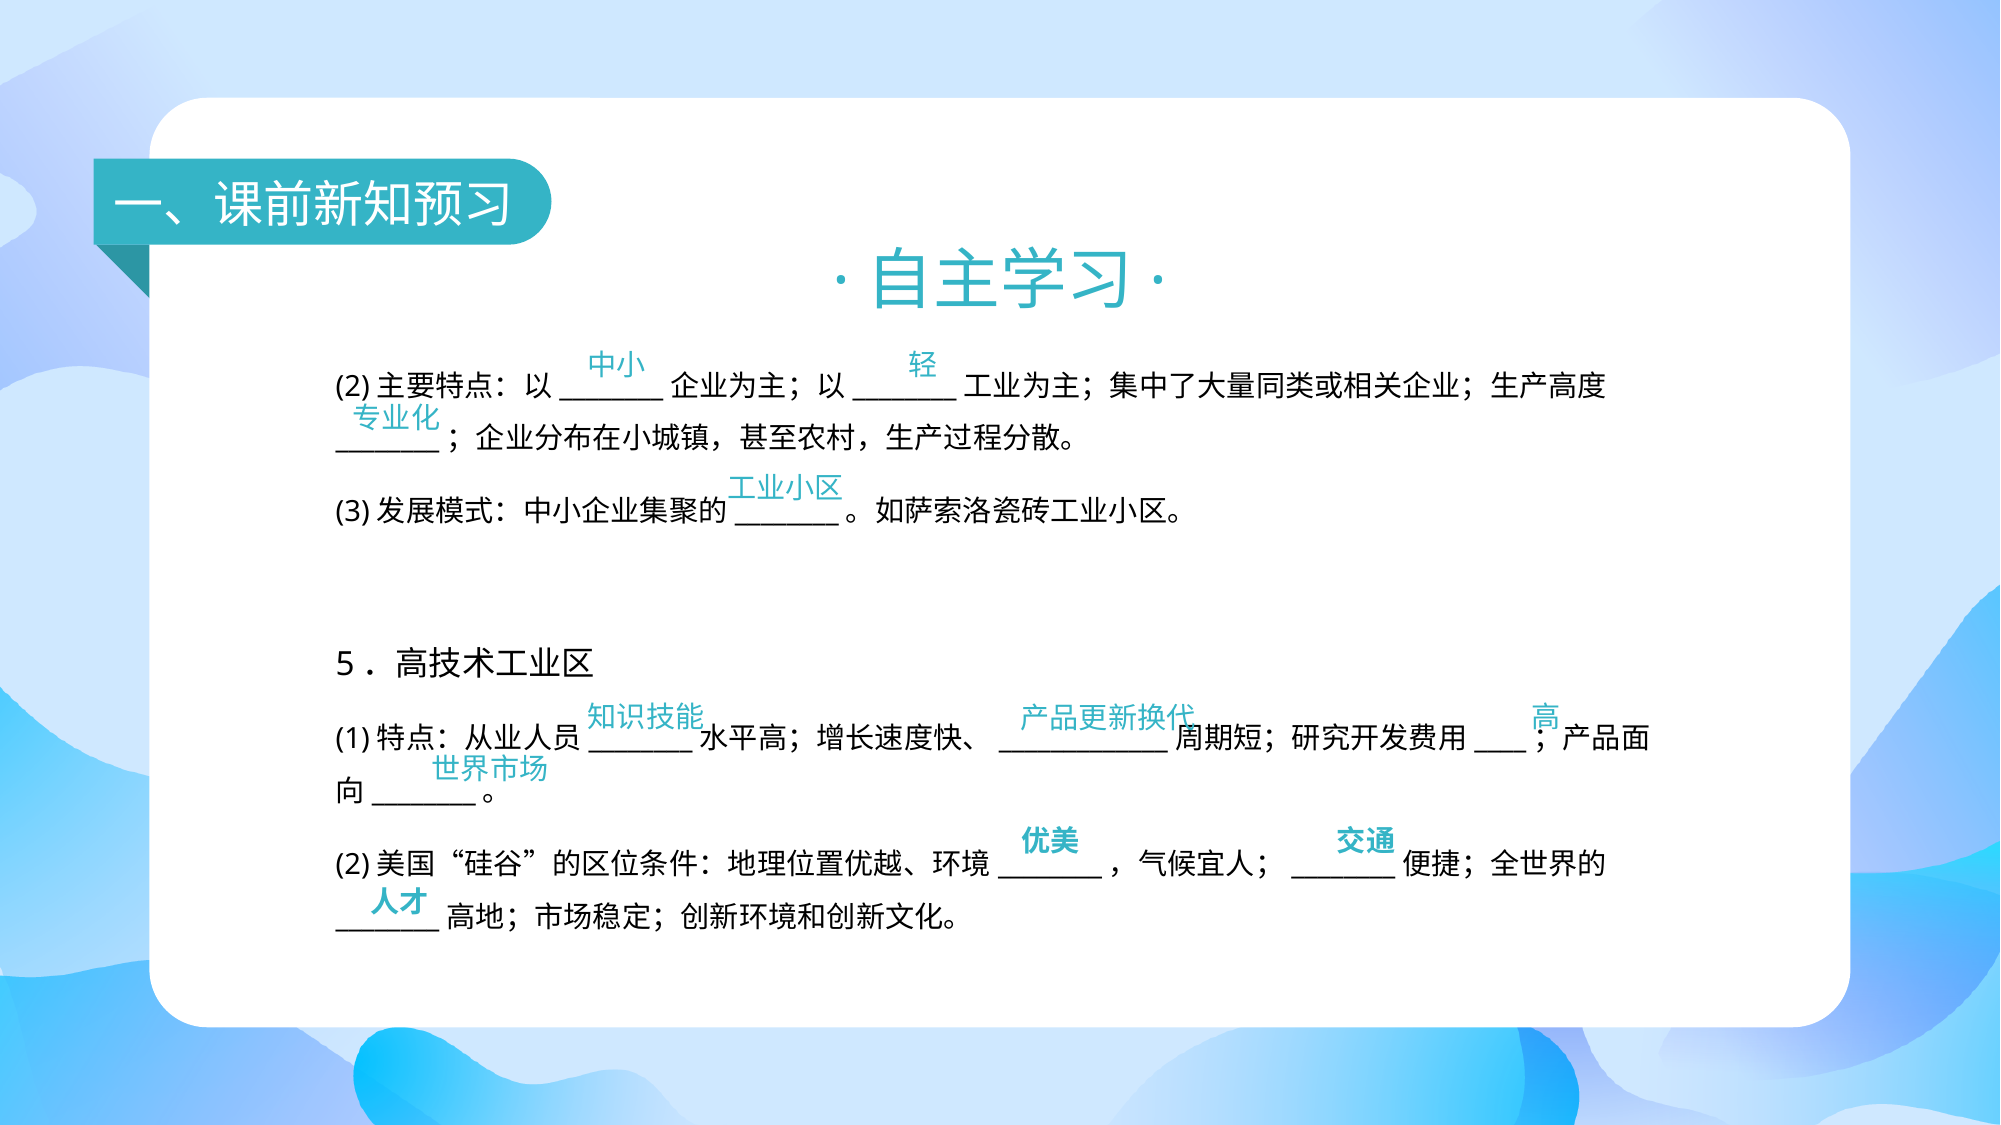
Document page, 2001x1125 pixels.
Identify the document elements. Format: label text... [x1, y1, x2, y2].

text_box 交通 [1322, 793, 1422, 869]
text_box 中小 [572, 339, 662, 389]
text_box 产品更新换代 [1005, 692, 1212, 743]
text_box 轻 [894, 339, 954, 389]
text_box ·自主学习· [817, 229, 1183, 325]
text_box (2)主要特点：以________企业为主；以________工业为主；集中了大量同类或相关企业；生产高度________；企业分布在小城镇，甚至农村，生产过程分散。 (3)发展模式：中小企业集聚的________。如萨索洛瓷砖工业小区。 5．高技术工业区 (1)特点：从业人员________水平高；增长速度快、_____________周期短；研究开发费用____；产品面向________。 (2)美国“硅谷”的区位条件：地理位置优越、环境________，气候宜人；________便捷；全世界的________高地；市场稳定；创新环境和创新文化。 [320, 341, 1680, 941]
text_box 工业小区 [712, 462, 860, 513]
text_box 世界市场 [416, 742, 564, 793]
text_box 专业化 [337, 392, 456, 443]
text_box 知识技能 [573, 691, 720, 742]
text_box 一、课前新知预习 [98, 164, 529, 240]
text_box 人才 [355, 855, 455, 931]
text_box 高 [1517, 690, 1577, 741]
picture [0, 0, 2000, 1125]
text_box 优美 [1006, 793, 1107, 869]
